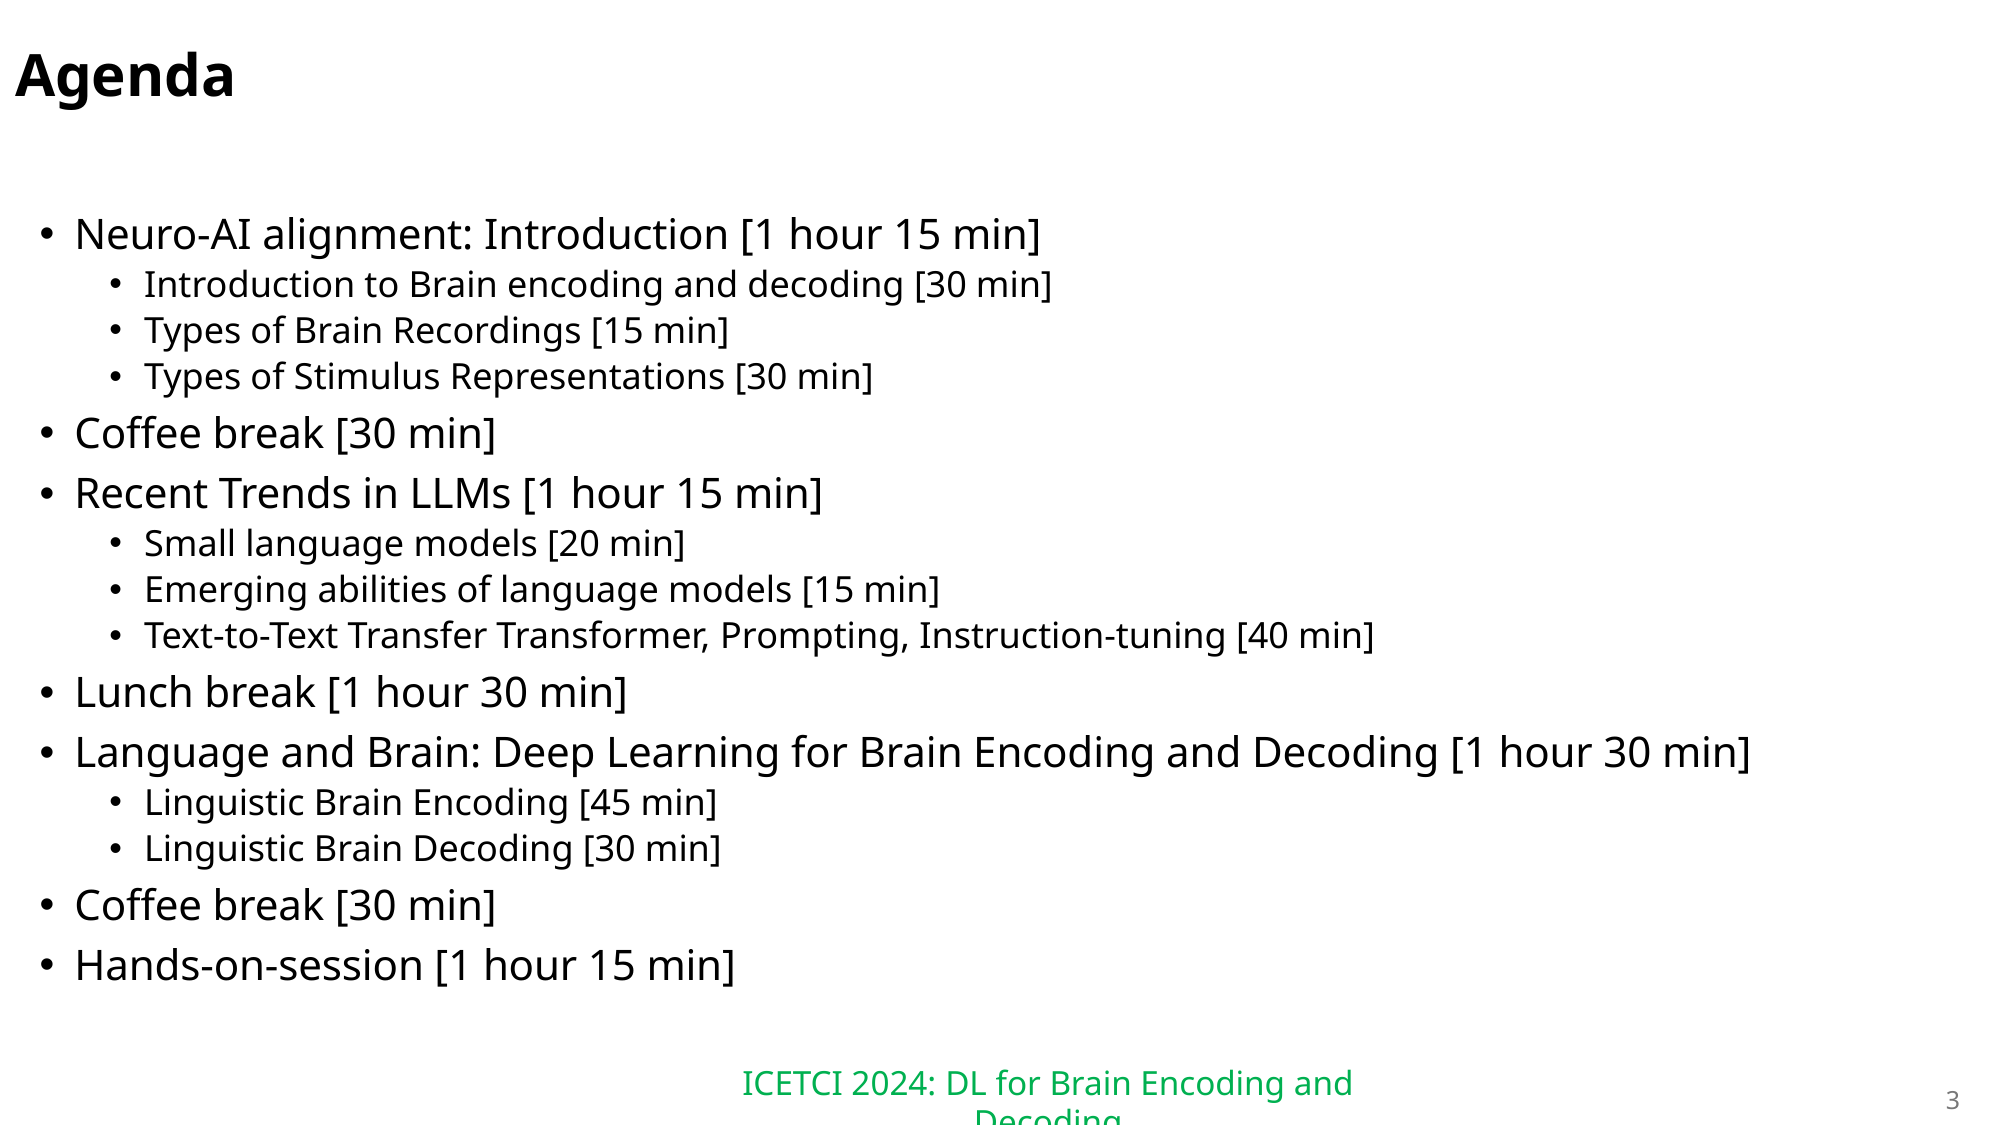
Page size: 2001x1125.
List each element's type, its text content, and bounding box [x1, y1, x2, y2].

footer ICETCI 2024: DL for Brain Encoding and Decoding [671, 1071, 1412, 1125]
title Agenda [0, 0, 2000, 157]
list Neuro-AI alignment: Introduction [1 hour 15 min] Introduction to Brain encoding and decoding [30 min] Types of Brain Recordings [15 min] Types of Stimulus Representations [30 min] Coffee break [30 min] Recent Trends in LLMs [1 hour 15 min] Small language models [20 min] Emerging abilities of language models [15 min] Text-to-Text Transfer Transformer, Prompting, Instruction-tuning [40 min] Lunch break [1 hour 30 min] Language and Brain: Deep Learning for Brain Encoding and Decoding [1 hour 30 min] Linguistic Brain Encoding [45 min] Linguistic Brain Decoding [30 min] Coffee break [30 min] Hands-on-session [1 hour 15 min] [24, 205, 1976, 1007]
slide_number 3 [1412, 1071, 1975, 1125]
